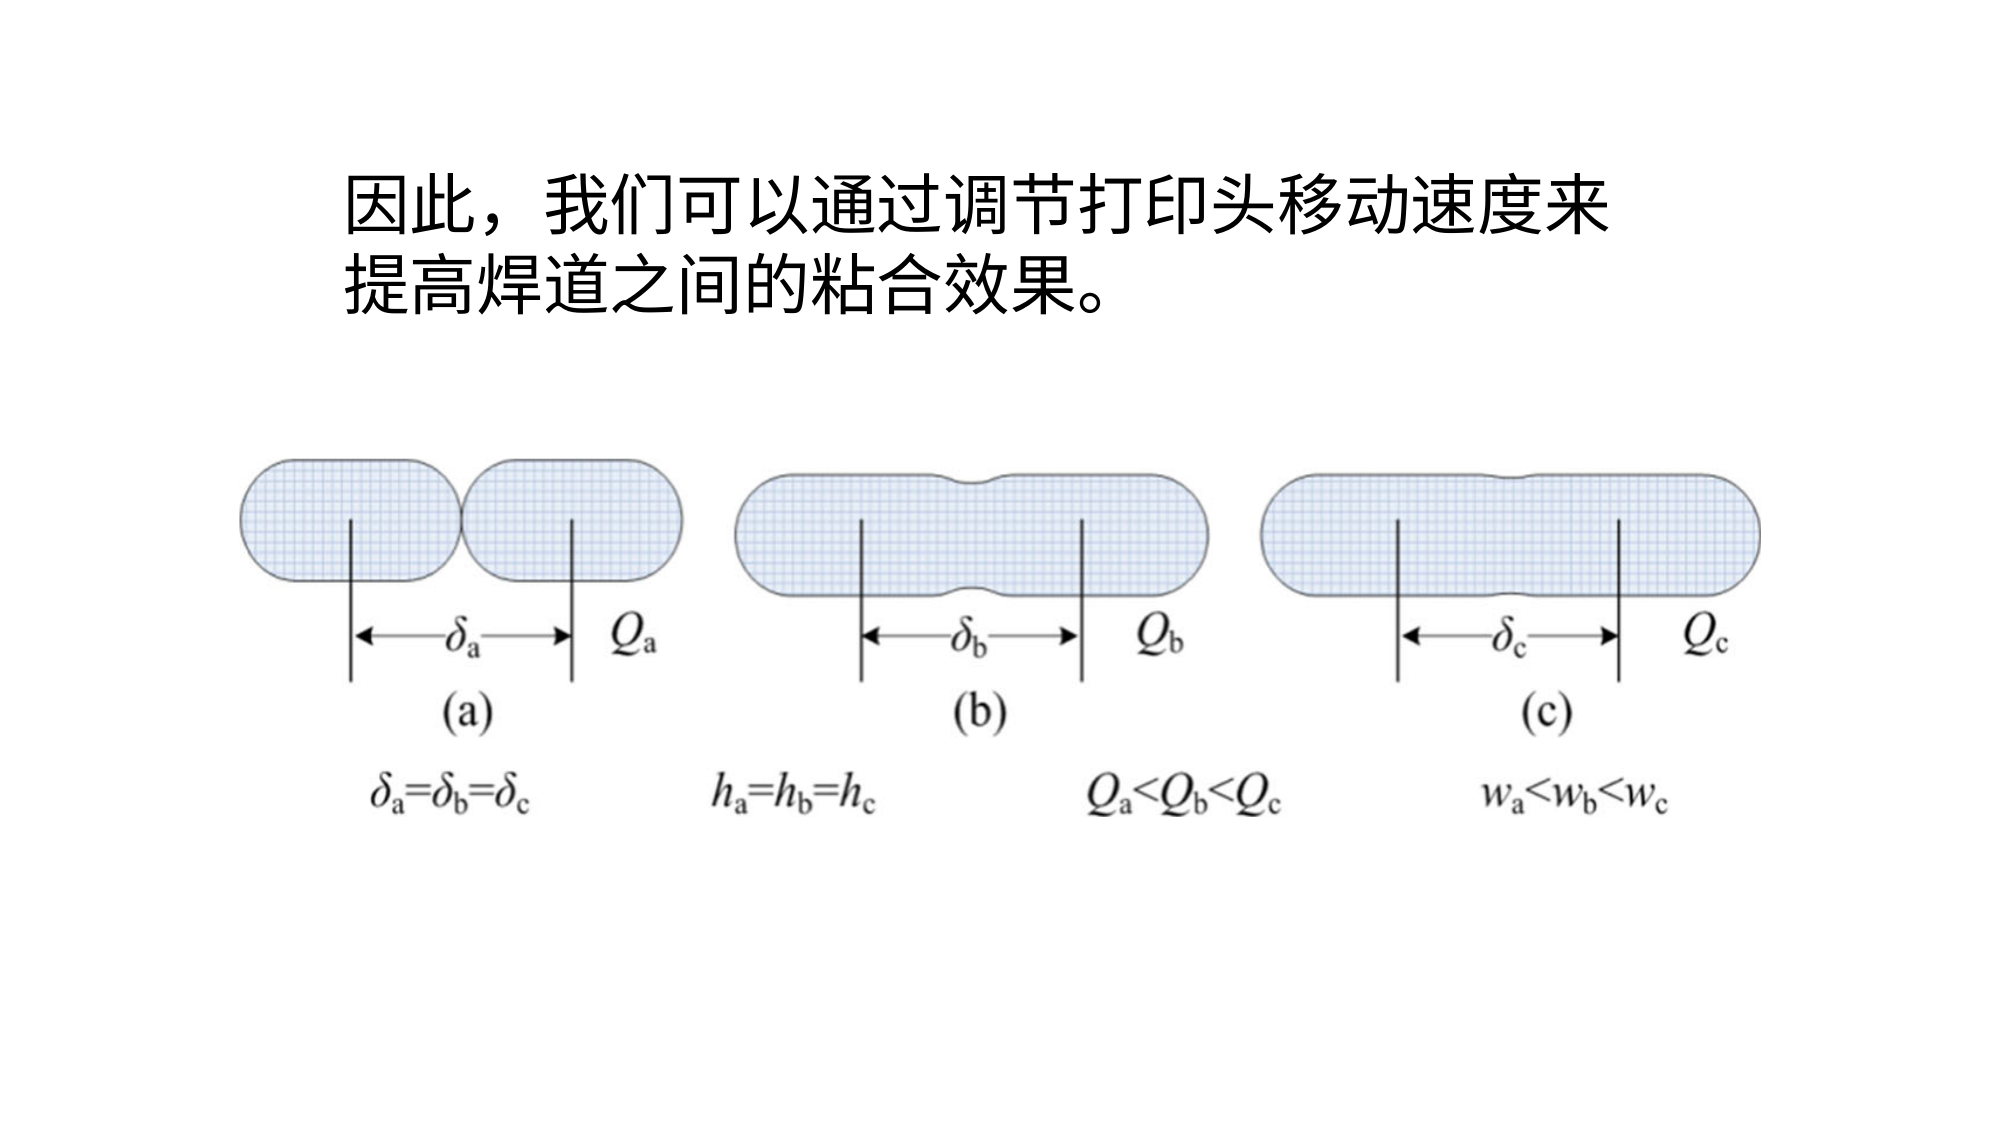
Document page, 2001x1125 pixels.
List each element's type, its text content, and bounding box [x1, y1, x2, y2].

picture [239, 458, 1761, 817]
text_box 因此，我们可以通过调节打印头移动速度来提高焊道之间的粘合效果。 [328, 155, 1672, 331]
